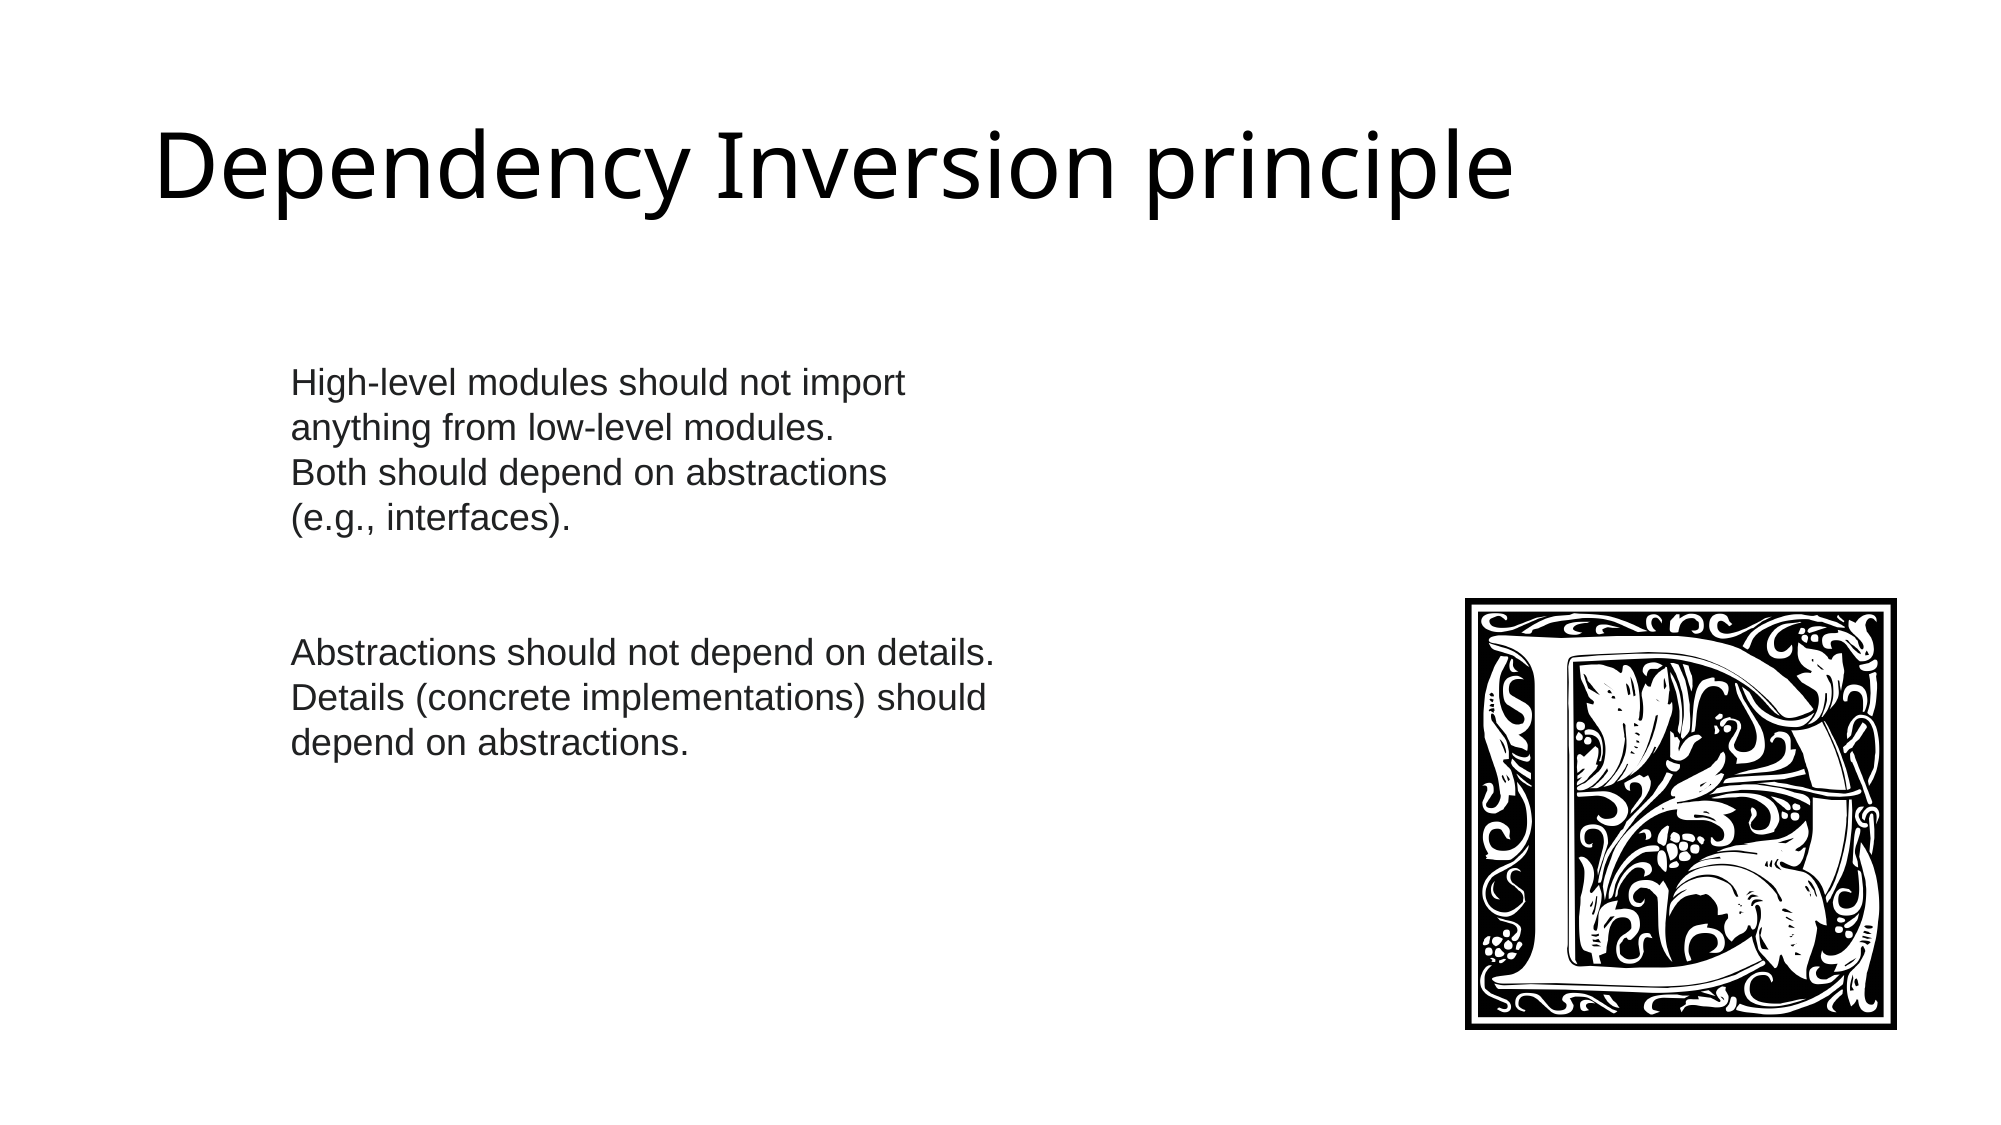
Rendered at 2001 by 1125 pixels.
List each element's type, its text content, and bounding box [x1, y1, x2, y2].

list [1465, 598, 1897, 1030]
text_box High-level modules should not import anything from low-level modules. Both should depend on abstractions (e.g., interfaces). [275, 350, 1000, 546]
title Dependency Inversion principle [137, 59, 1863, 278]
text_box Abstractions should not depend on details. Details (concrete implementations) should depend on abstractions. [275, 620, 1099, 771]
